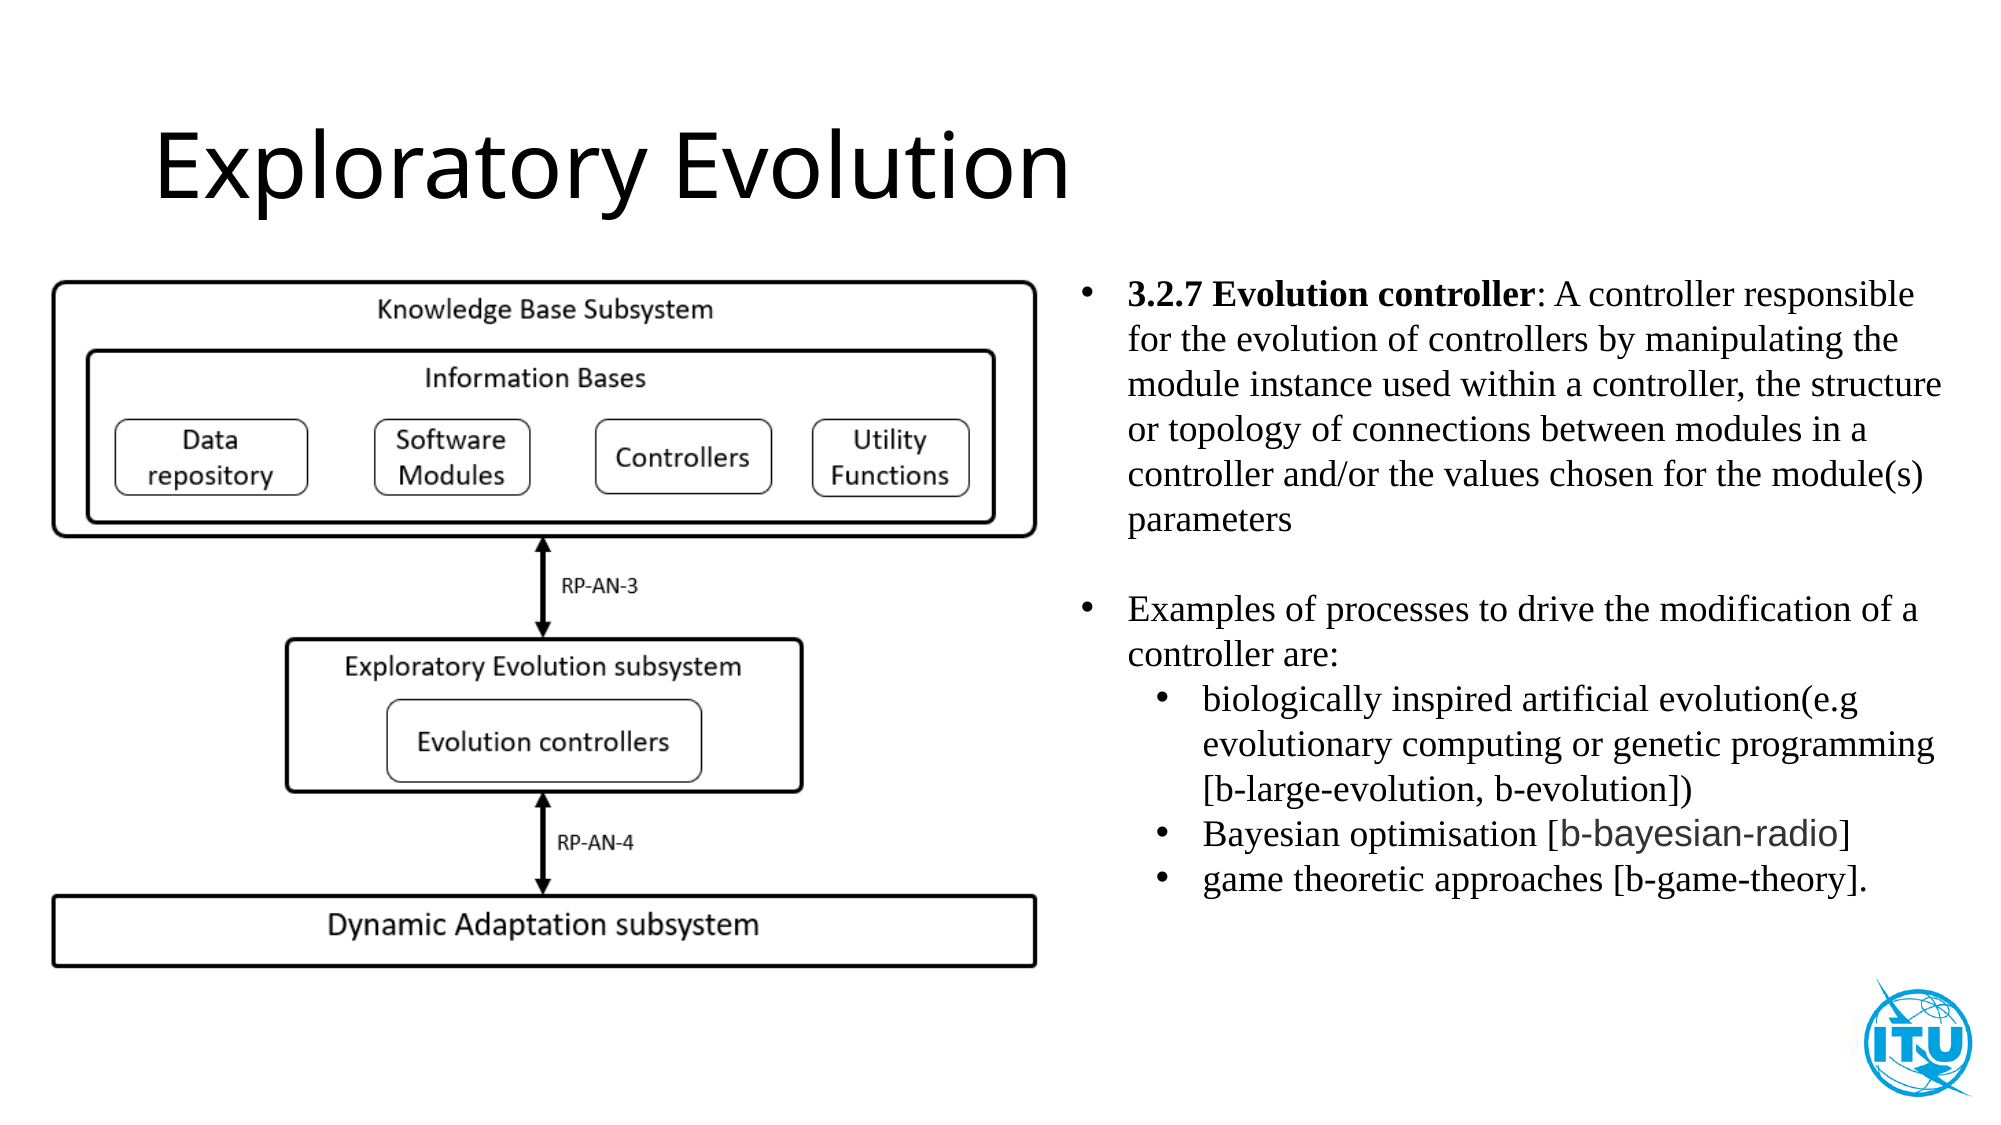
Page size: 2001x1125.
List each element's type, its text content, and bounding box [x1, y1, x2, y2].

picture [1837, 956, 2000, 1125]
text_box 3.2.7 Evolution controller: A controller responsible for the evolution of controllers by manipulating the module instance used within a controller, the structure or topology of connections between modules in a controller and/or the values chosen for the module(s) parameters Examples of processes to drive the modification of a controller are: biologically inspired artificial evolution(e.g evolutionary computing or genetic programming [b-large-evolution, b-evolution]) Bayesian optimisation [b-bayesian-radio] game theoretic approaches [b-game-theory]. [1066, 261, 1973, 997]
picture [27, 261, 1062, 993]
title Exploratory Evolution [137, 59, 1863, 278]
